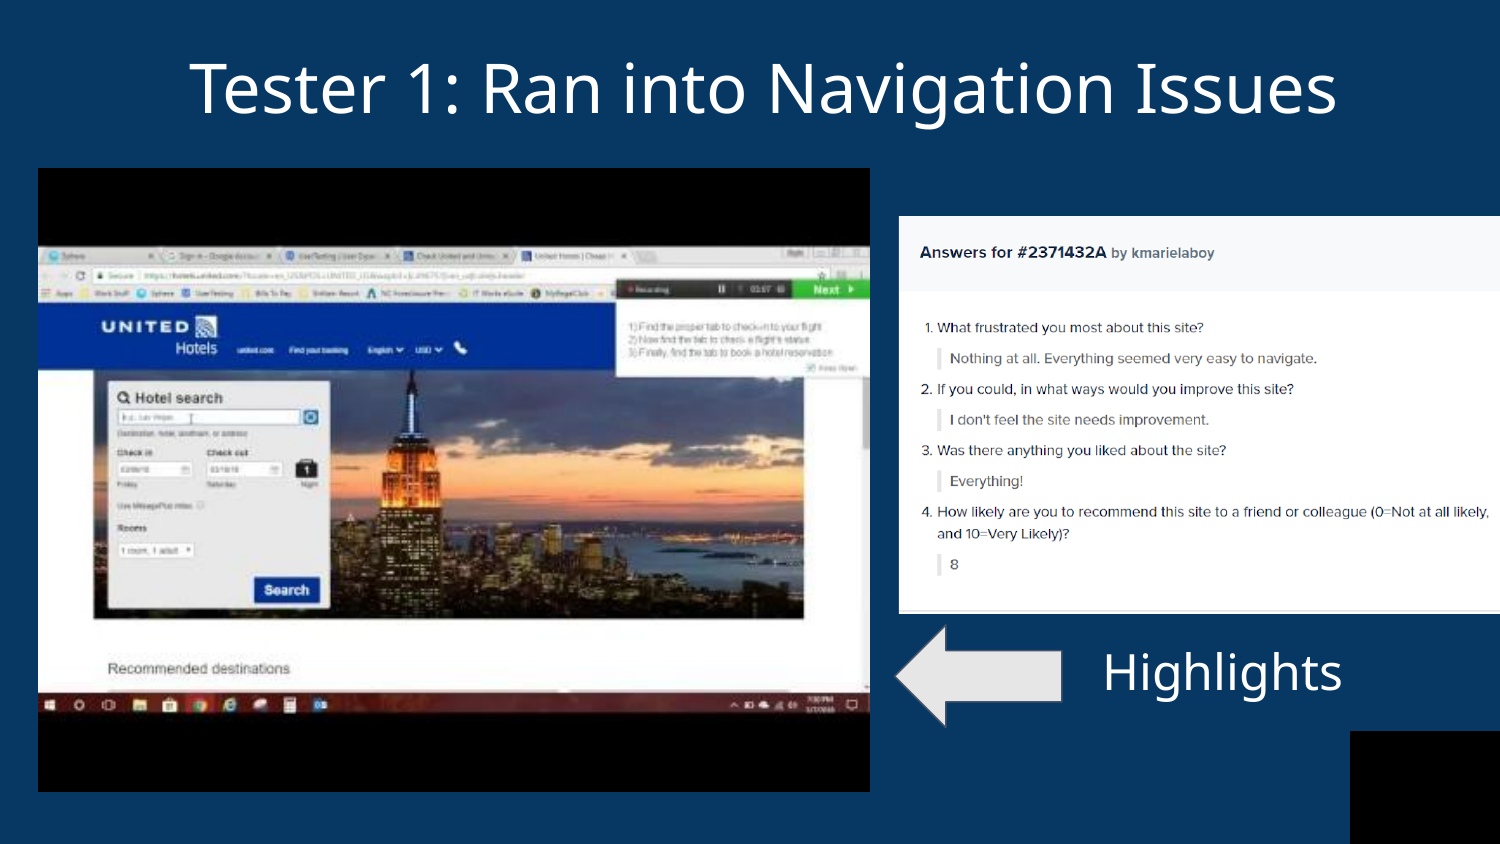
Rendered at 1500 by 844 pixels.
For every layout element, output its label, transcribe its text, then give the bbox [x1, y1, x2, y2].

picture [1349, 730, 1500, 844]
title Tester 1: Ran into Navigation Issues [28, 22, 1500, 161]
picture [898, 216, 1500, 614]
picture [38, 168, 870, 793]
text_box Highlights [1087, 624, 1387, 691]
text_box [894, 624, 1062, 728]
